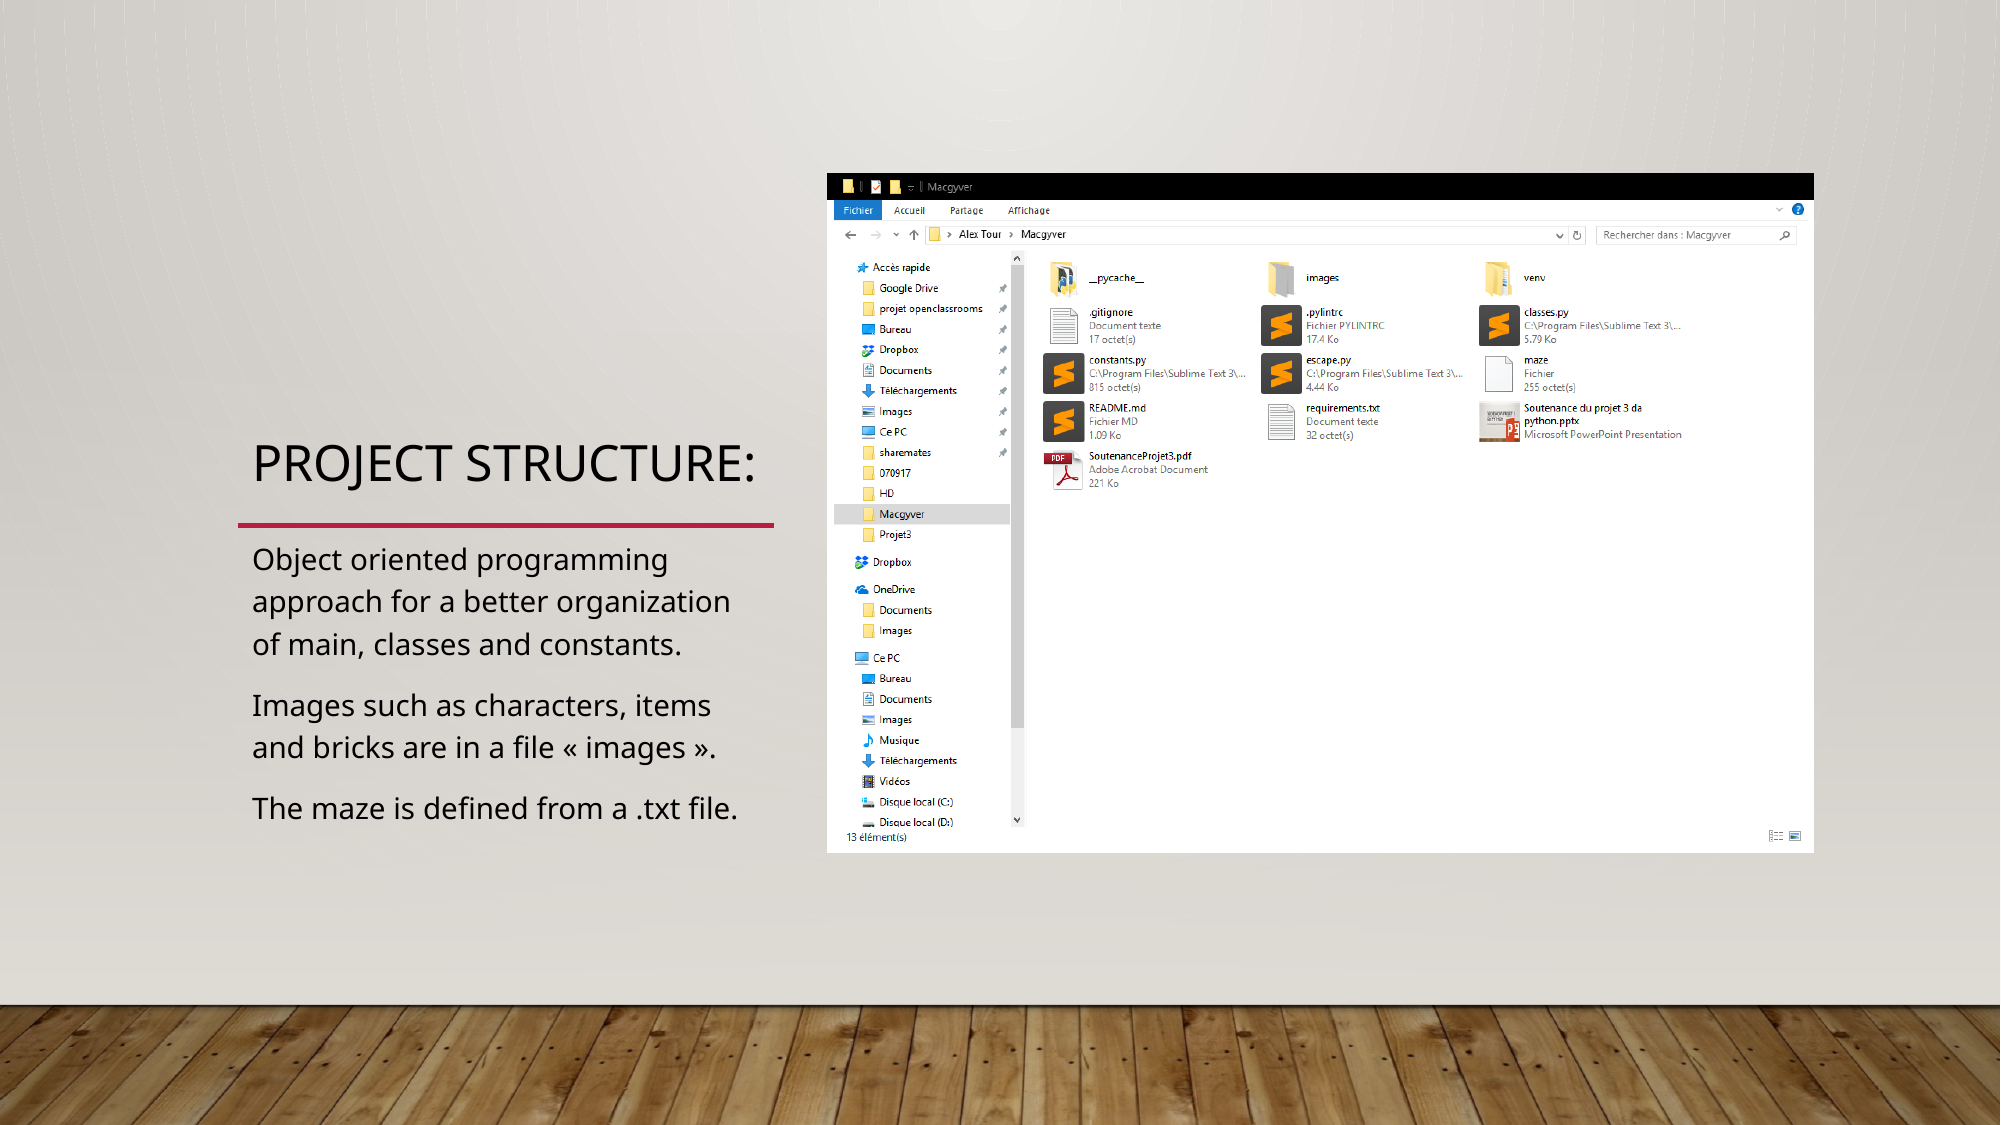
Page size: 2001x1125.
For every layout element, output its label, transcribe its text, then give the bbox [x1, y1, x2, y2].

picture [0, 1005, 2000, 1125]
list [827, 172, 1814, 854]
title Project Structure: [236, 131, 774, 500]
list Object oriented programming approach for a better organization of main, classes and constants. Images such as characters, items and bricks are in a file « images ». The maze is defined from a .txt file. [236, 525, 775, 895]
